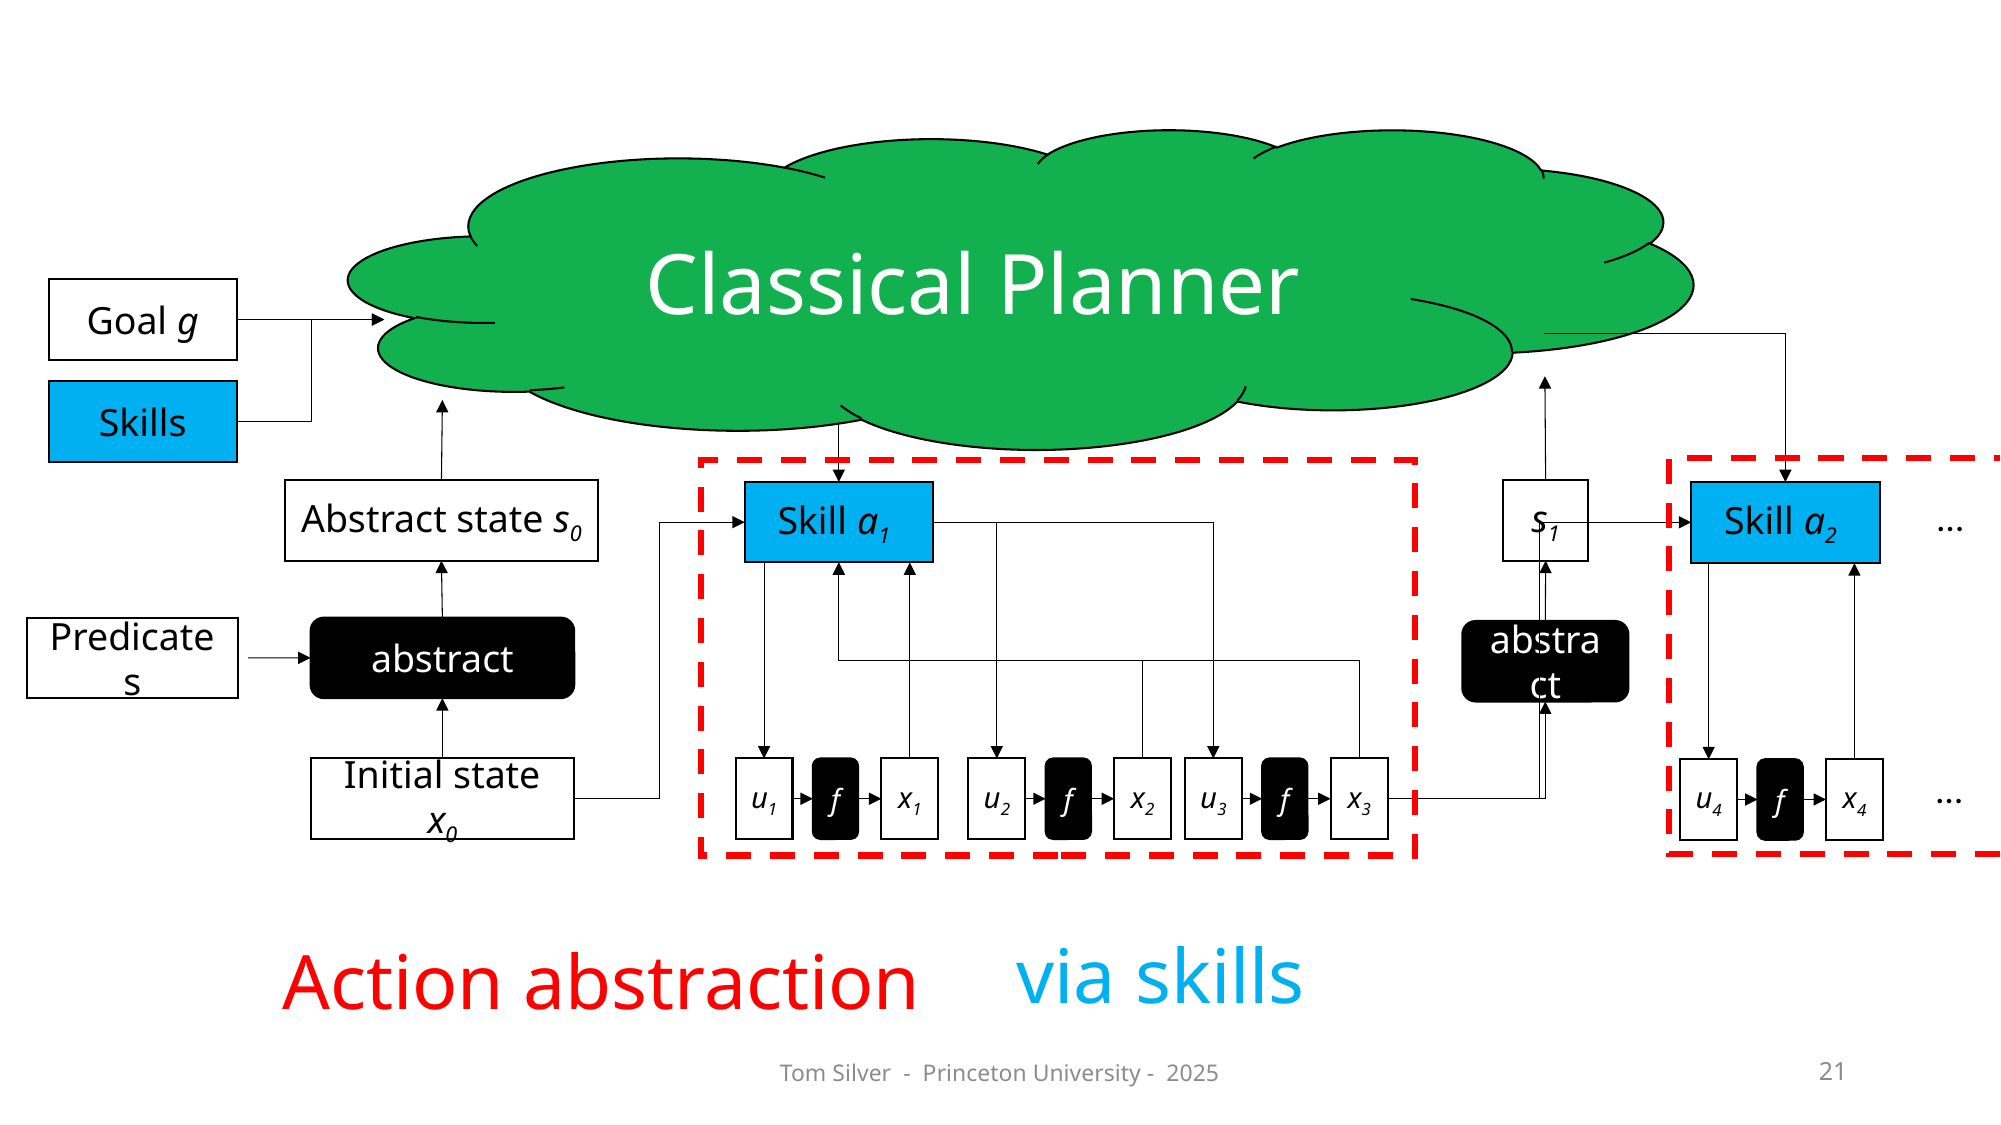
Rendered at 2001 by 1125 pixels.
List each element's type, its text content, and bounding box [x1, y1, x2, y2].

text_box Abstract state s0 [284, 479, 599, 562]
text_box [236, 319, 385, 422]
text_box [1387, 522, 1692, 799]
text_box Action abstraction [267, 927, 1022, 1032]
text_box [1544, 333, 1786, 482]
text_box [1197, 522, 1214, 759]
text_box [574, 522, 745, 799]
text_box Classical Planner [346, 129, 1695, 451]
text_box [1668, 457, 2000, 855]
slide_number 21 [1412, 1042, 1863, 1103]
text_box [704, 347, 885, 437]
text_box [1420, 701, 1546, 799]
text_box abstract [309, 616, 574, 700]
text_box s1 [1502, 479, 1589, 522]
text_box Goal g [48, 278, 238, 361]
text_box via skills [1001, 921, 1320, 1026]
text_box Skills [48, 380, 238, 463]
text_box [892, 508, 1000, 813]
text_box [700, 459, 1000, 857]
footer Tom Silver - Princeton University - 2025 [605, 1042, 1395, 1103]
text_box [1197, 459, 1416, 857]
text_box Predicates [26, 617, 239, 699]
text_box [1000, 400, 1197, 921]
text_box Initial state x0 [310, 757, 575, 840]
